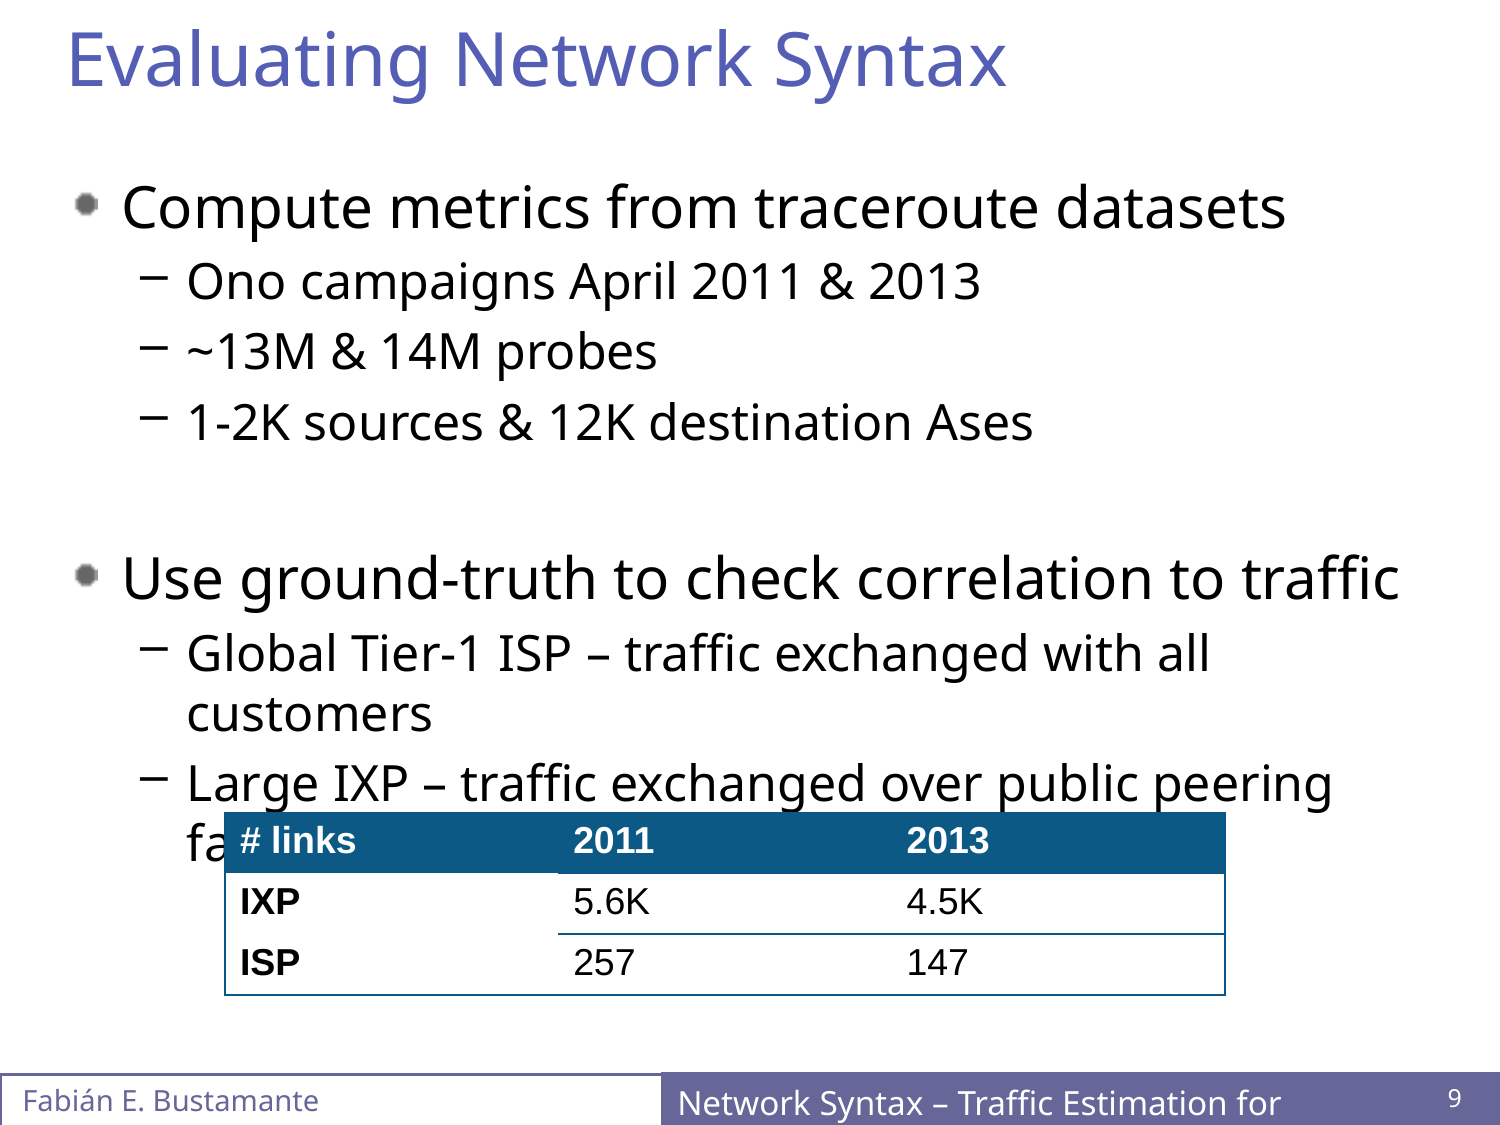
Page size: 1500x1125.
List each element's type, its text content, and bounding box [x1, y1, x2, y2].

picture [65, 559, 98, 593]
table_cell 4.5K [892, 874, 1224, 933]
table_cell 147 [892, 935, 1224, 994]
list Compute metrics from traceroute datasets Ono campaigns April 2011 & 2013 ~13M & 14M probes 1-2K sources & 12K destination Ases Use ground-truth to check correlation to traffic Global Tier-1 ISP – traffic exchanged with all customers Large IXP – traffic exchanged over public peering fabric [49, 162, 1451, 1038]
table_header 2011 [558, 813, 892, 873]
table_header 2013 [892, 813, 1224, 873]
table_cell 5.6K [558, 874, 892, 933]
table_cell IXP [226, 873, 558, 934]
picture [65, 188, 98, 222]
title Evaluating Network Syntax [49, 12, 1451, 101]
table_cell ISP [226, 934, 558, 994]
table_cell 257 [558, 935, 892, 994]
table_header # links [226, 813, 558, 873]
